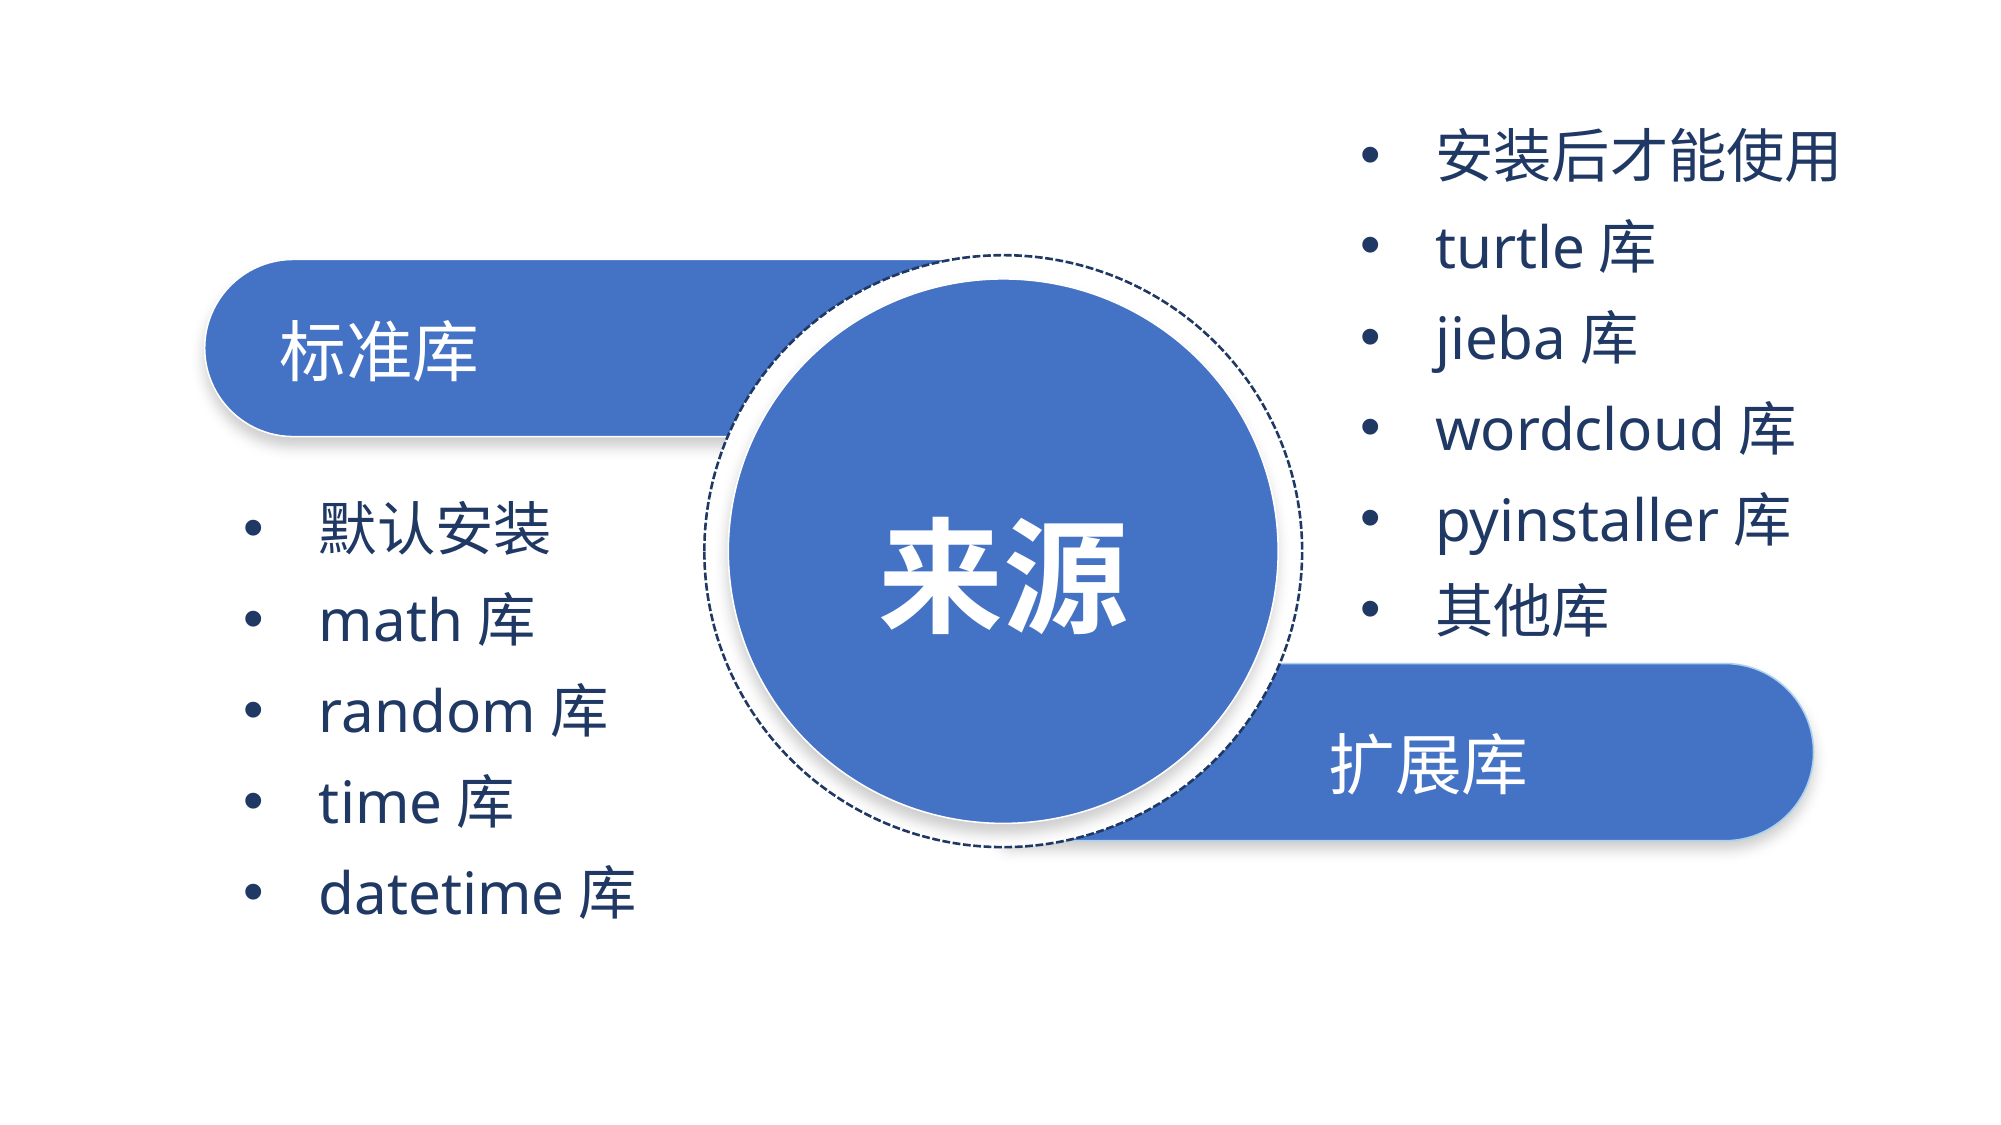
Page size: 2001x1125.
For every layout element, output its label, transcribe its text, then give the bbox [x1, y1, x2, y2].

text_box 扩展库 [1313, 691, 1760, 811]
text_box 安装后才能使用 turtle库 jieba库 wordcloud库 pyinstaller库 其他库 [1345, 90, 1859, 652]
text_box 标准库 [264, 278, 501, 398]
text_box [703, 254, 1304, 849]
text_box [1069, 662, 1815, 842]
text_box [727, 277, 1280, 825]
text_box 来源 [819, 446, 1188, 657]
text_box 默认安装 math库 random库 time库 datetime库 [228, 464, 652, 934]
text_box [203, 258, 949, 438]
